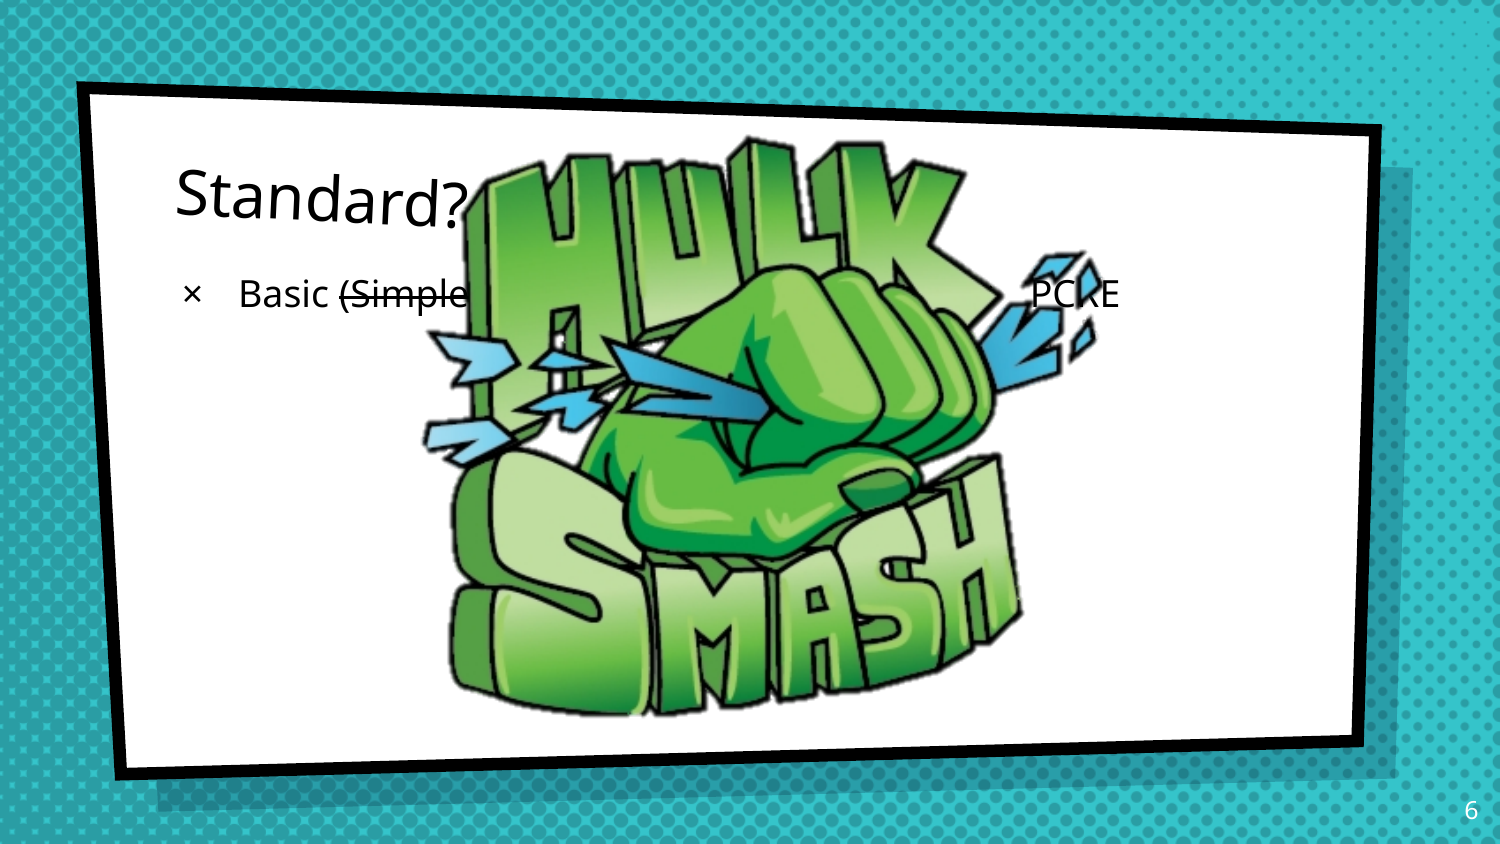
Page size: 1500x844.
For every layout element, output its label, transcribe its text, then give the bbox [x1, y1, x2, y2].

slide_number 6 [1403, 779, 1494, 844]
picture [37, 64, 1486, 791]
